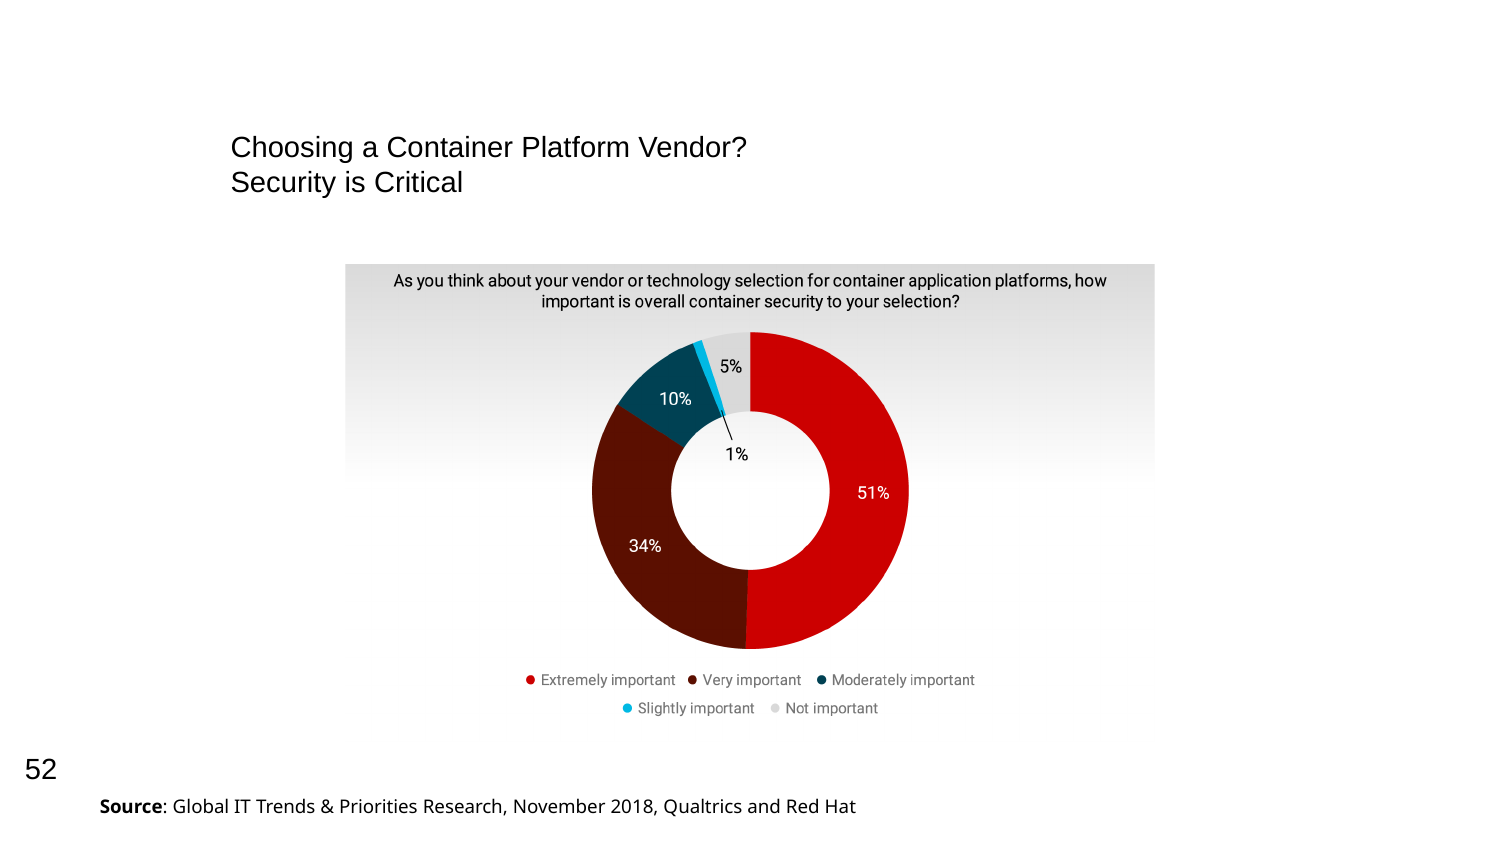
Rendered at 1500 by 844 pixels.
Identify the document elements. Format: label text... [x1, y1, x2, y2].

slide_number ‹#› [10, 759, 101, 777]
text_box Source: Global IT Trends & Priorities Research, November 2018, Qualtrics and Red Hat [84, 783, 1154, 830]
title Choosing a Container Platform Vendor? Security is Critical [215, 103, 1285, 223]
picture [345, 264, 1155, 742]
